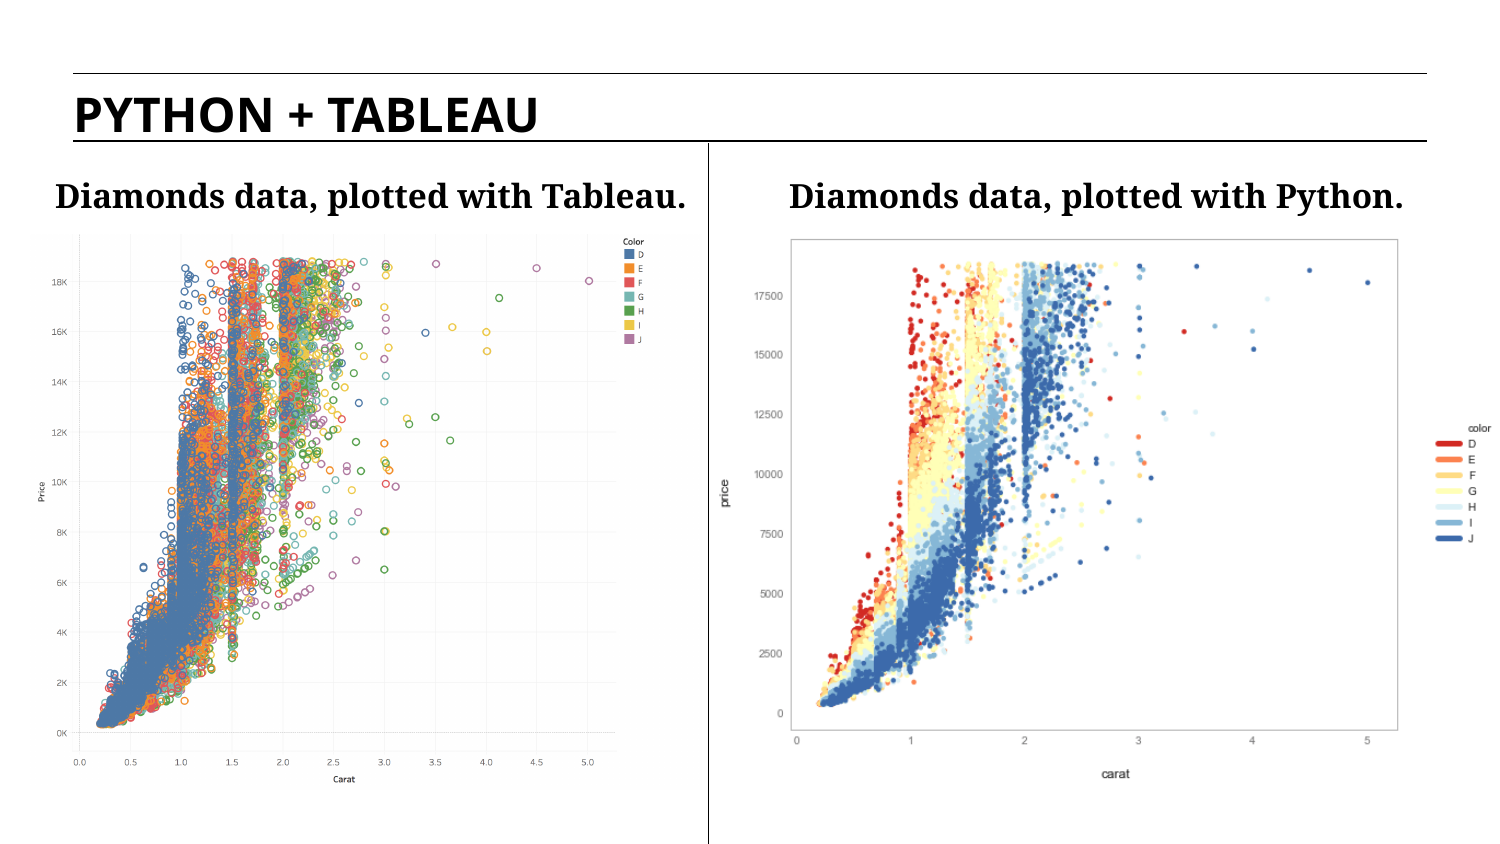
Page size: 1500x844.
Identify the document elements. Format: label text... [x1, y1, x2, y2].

picture [30, 230, 708, 794]
text_box Diamonds data, plotted with Python. [774, 159, 1471, 210]
text_box PYTHON + TABLEAU [73, 85, 964, 135]
picture [709, 230, 1499, 794]
text_box Diamonds data, plotted with Tableau. [40, 159, 704, 210]
